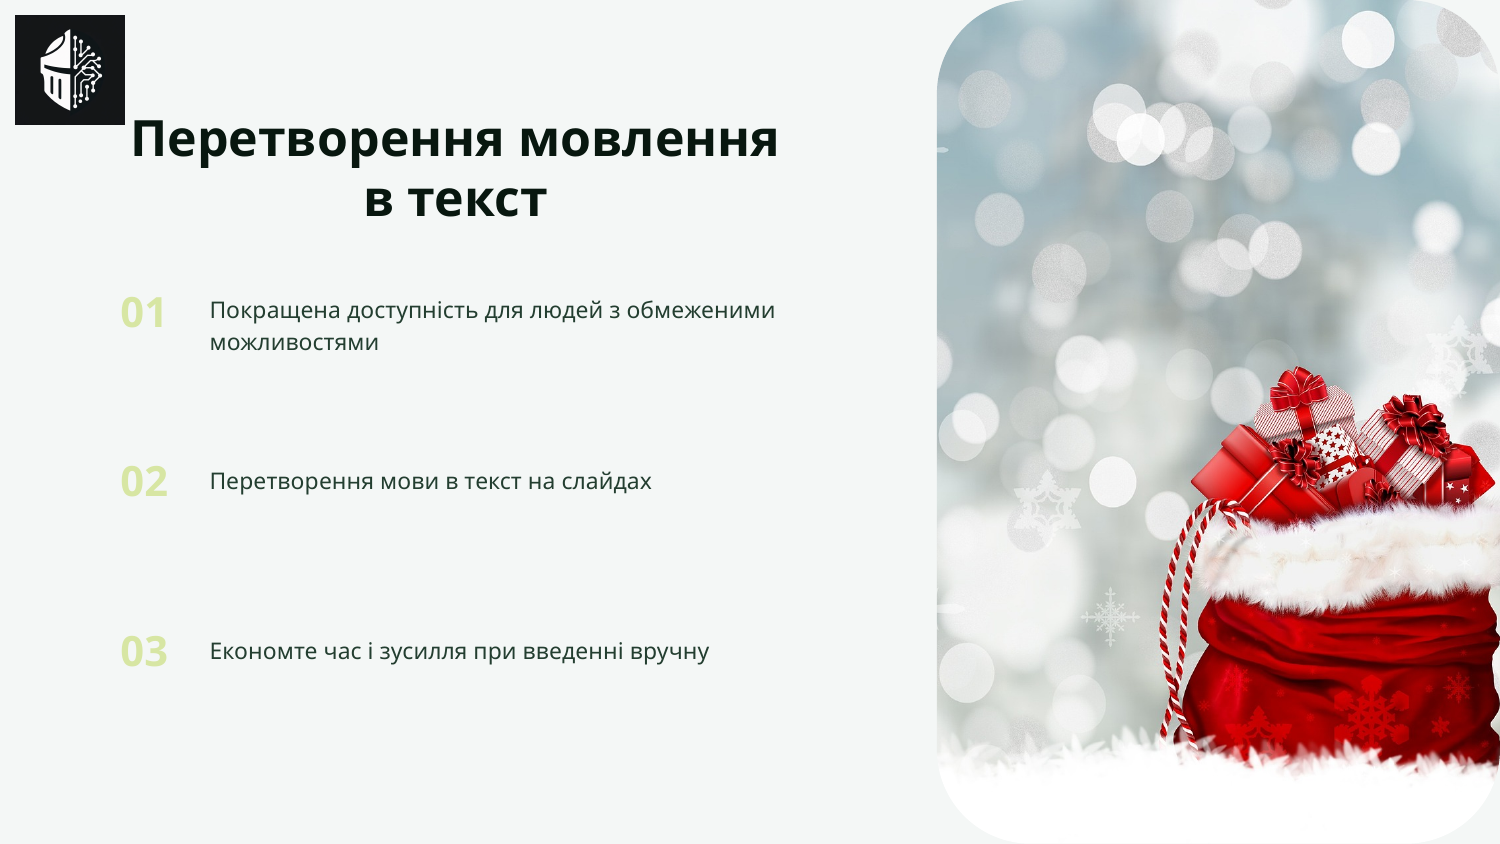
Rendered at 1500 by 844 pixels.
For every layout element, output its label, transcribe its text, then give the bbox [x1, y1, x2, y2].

subtitle Покращена доступність для людей з обмеженими можливостями [194, 276, 806, 431]
subtitle Перетворення мови в текст на слайдах [194, 447, 806, 601]
title Перетворення мовлення в текст [105, 106, 806, 226]
picture [936, 0, 1500, 844]
subtitle Економте час і зусилля при введенні вручну [194, 617, 806, 772]
picture [15, 15, 126, 126]
